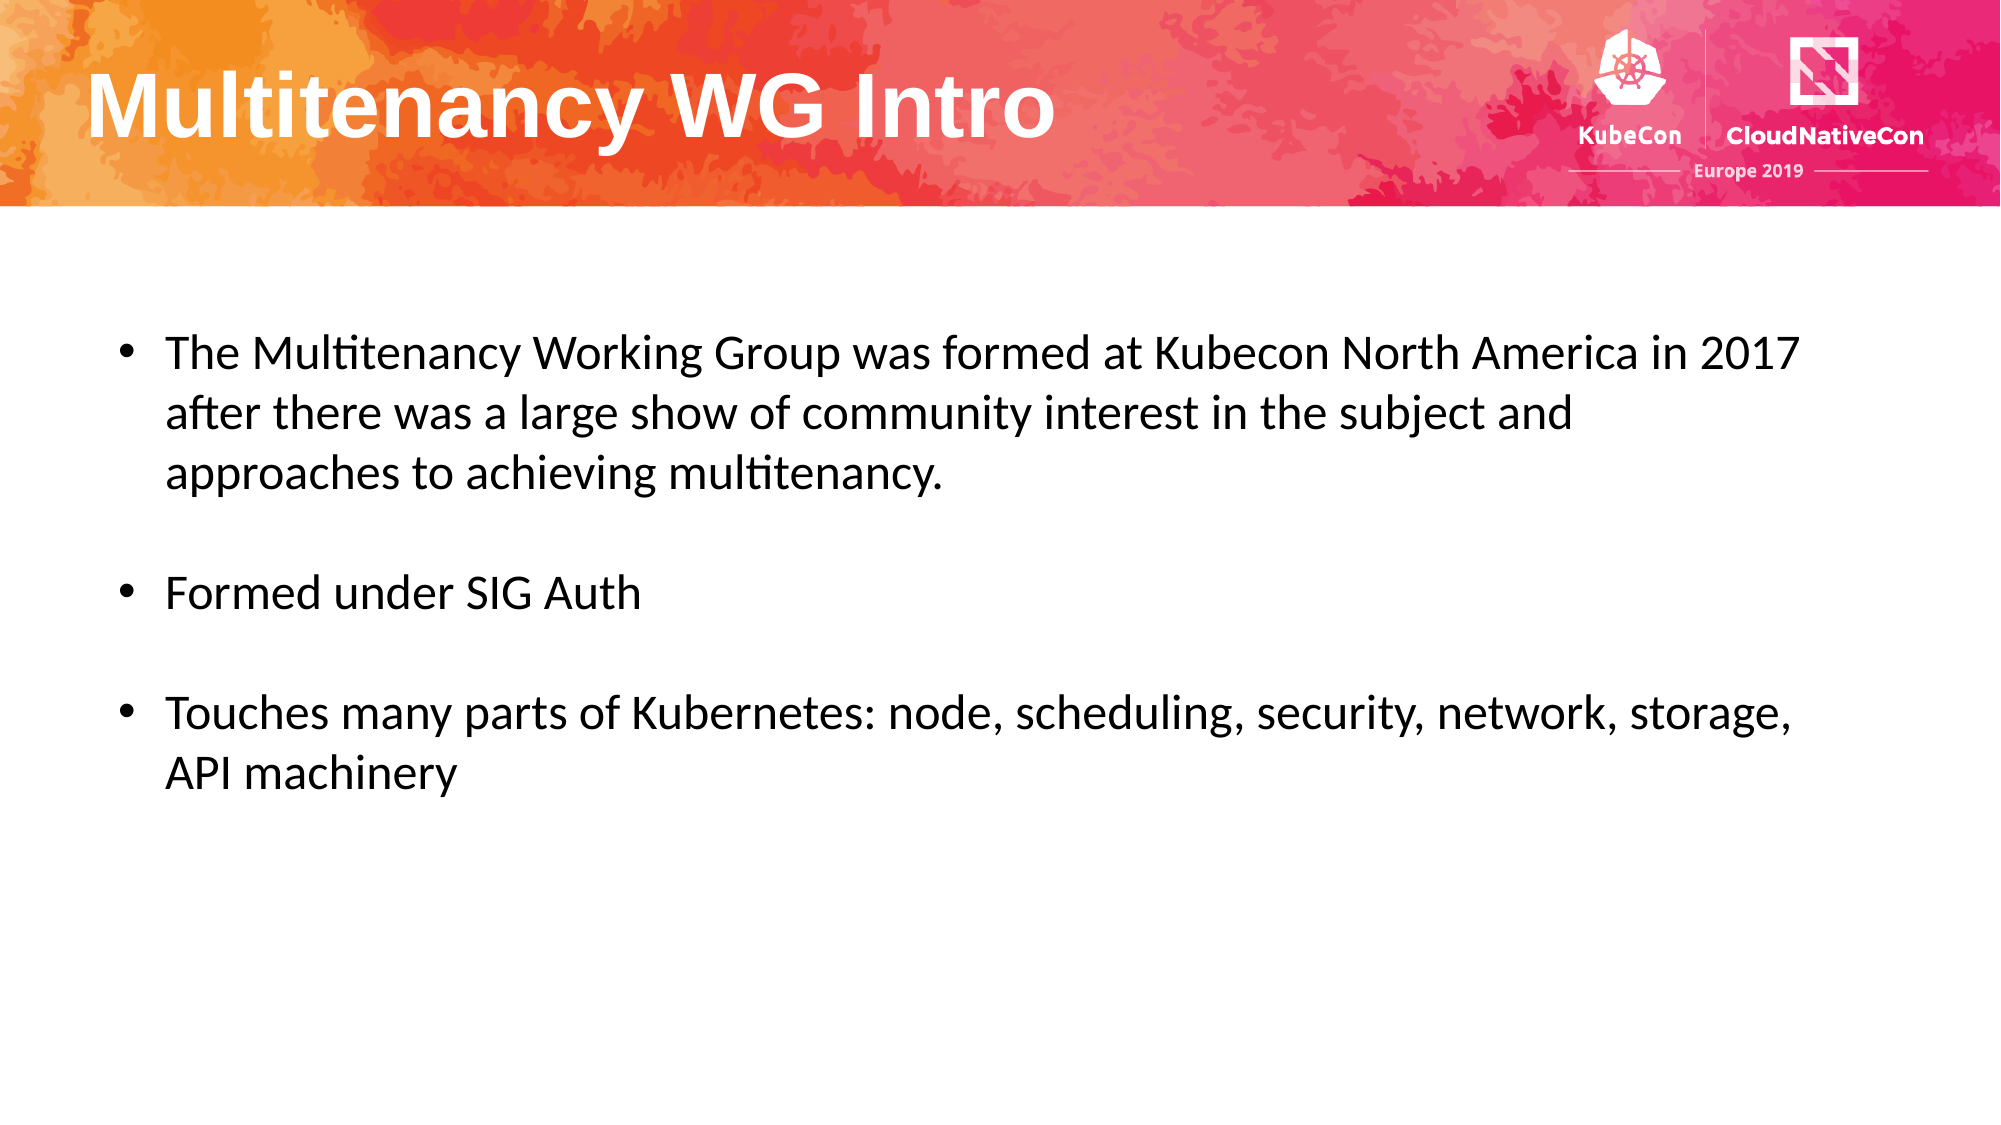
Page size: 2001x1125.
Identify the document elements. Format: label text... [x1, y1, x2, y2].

text_box The Multitenancy Working Group was formed at Kubecon North America in 2017 after there was a large show of community interest in the subject and approaches to achieving multitenancy. Formed under SIG Auth Touches many parts of Kubernetes: node, scheduling, security, network, storage, API machinery [103, 312, 1831, 808]
picture [0, 0, 2000, 1125]
title Multitenancy WG Intro [70, 0, 1796, 217]
